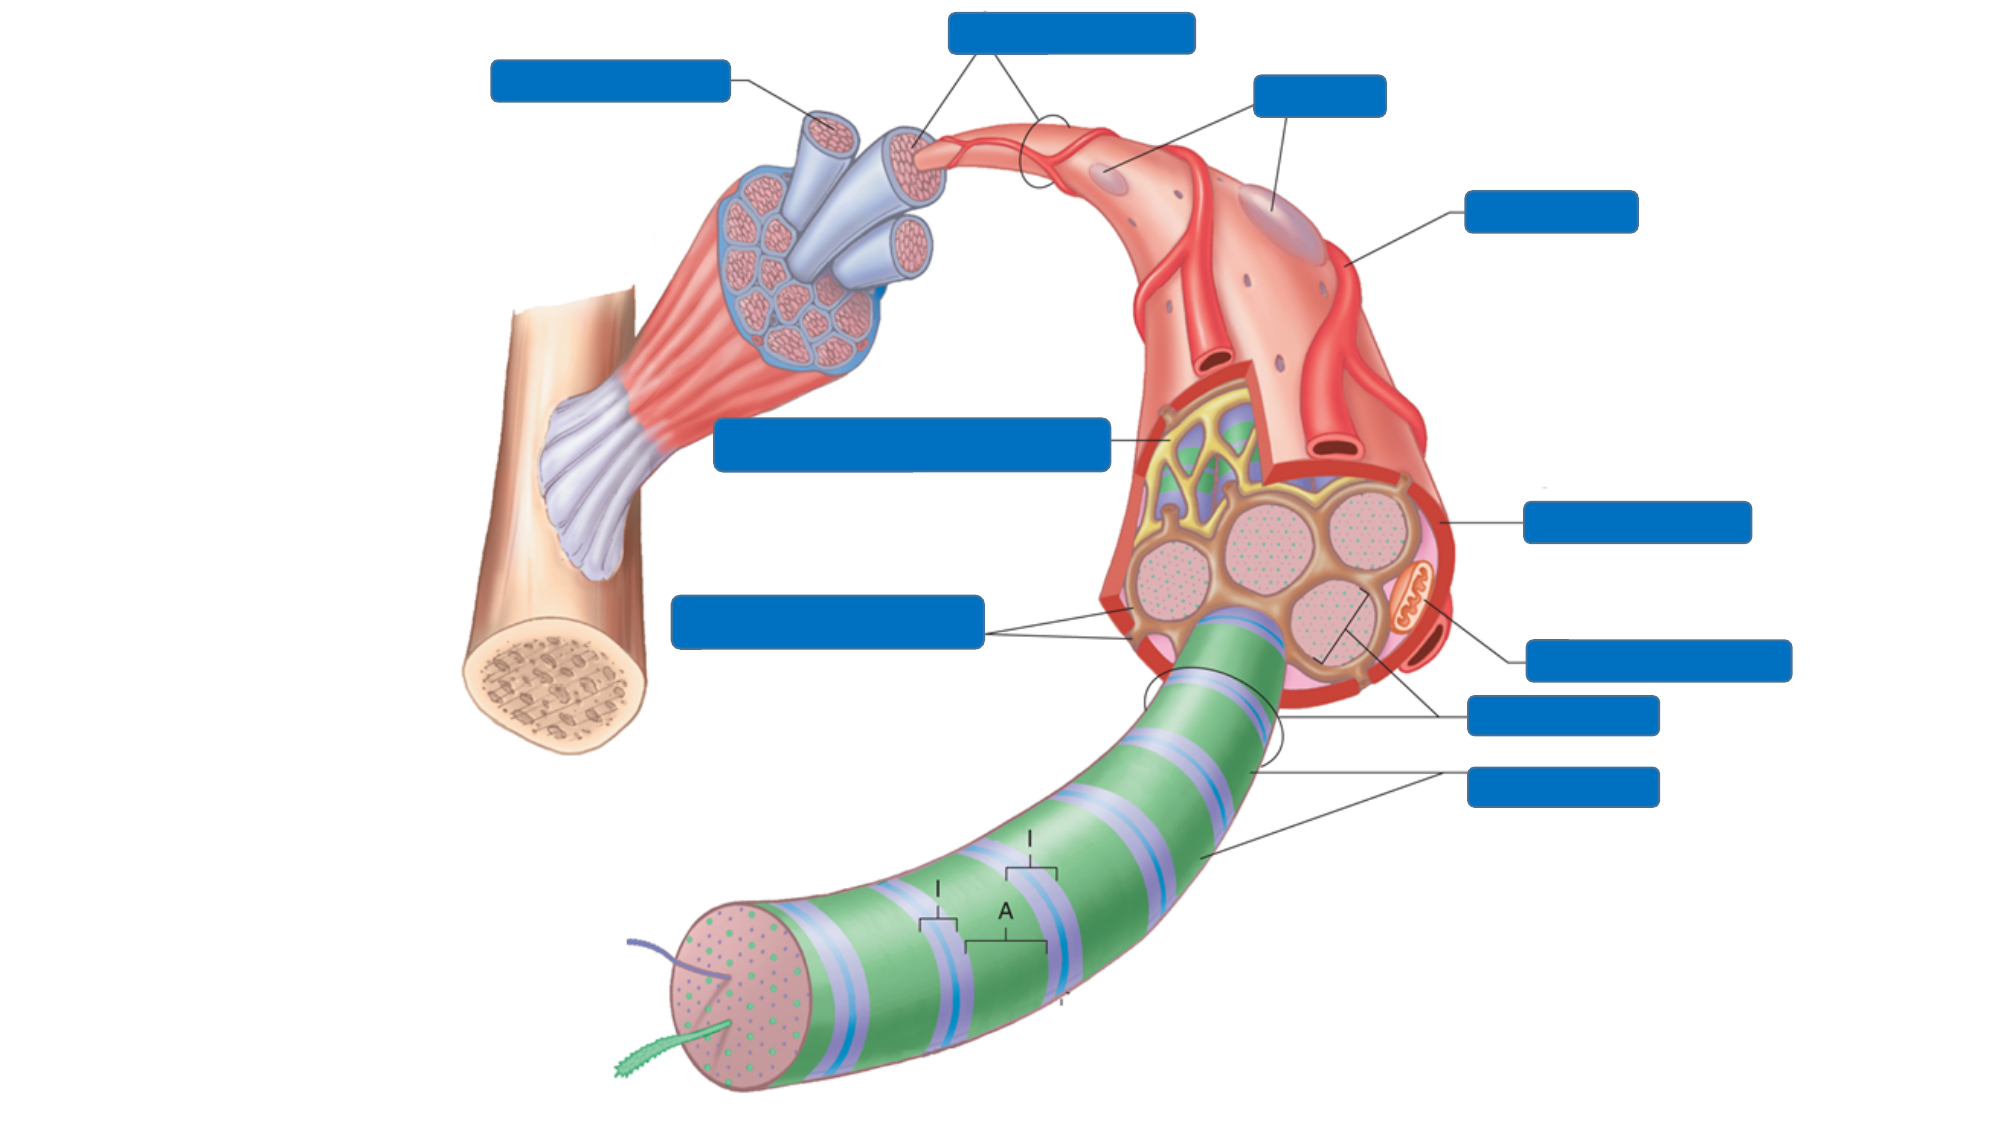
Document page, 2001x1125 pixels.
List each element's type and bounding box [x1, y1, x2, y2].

text_box [1556, 500, 1753, 545]
text_box [1556, 639, 1793, 683]
text_box [1556, 766, 1661, 808]
text_box [1556, 190, 1639, 234]
text_box [1556, 695, 1661, 737]
picture [444, 0, 1556, 1125]
